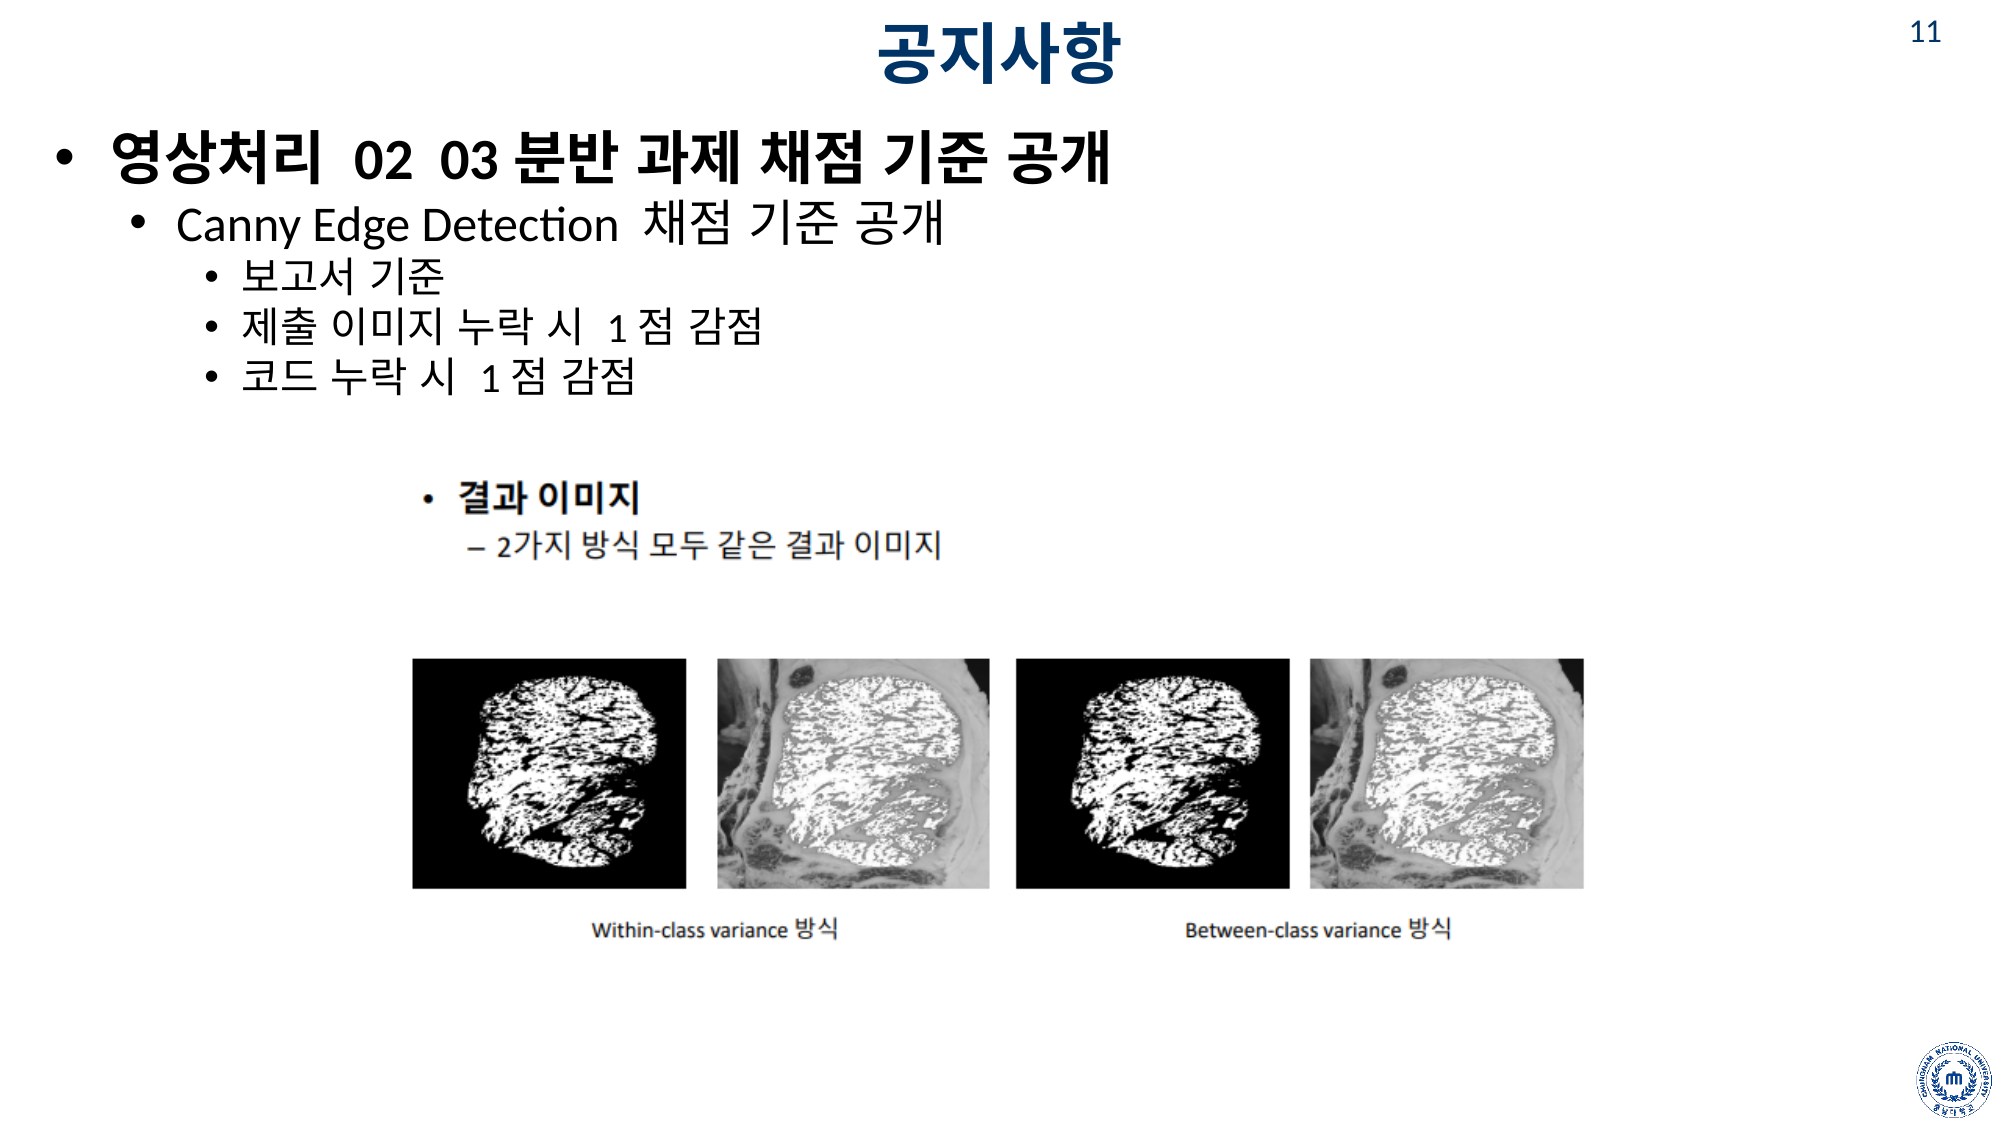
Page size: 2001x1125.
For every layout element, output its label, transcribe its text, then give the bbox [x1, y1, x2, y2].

picture [405, 479, 1595, 984]
picture [1916, 1042, 1994, 1118]
title 공지사항 [279, 2, 1721, 102]
